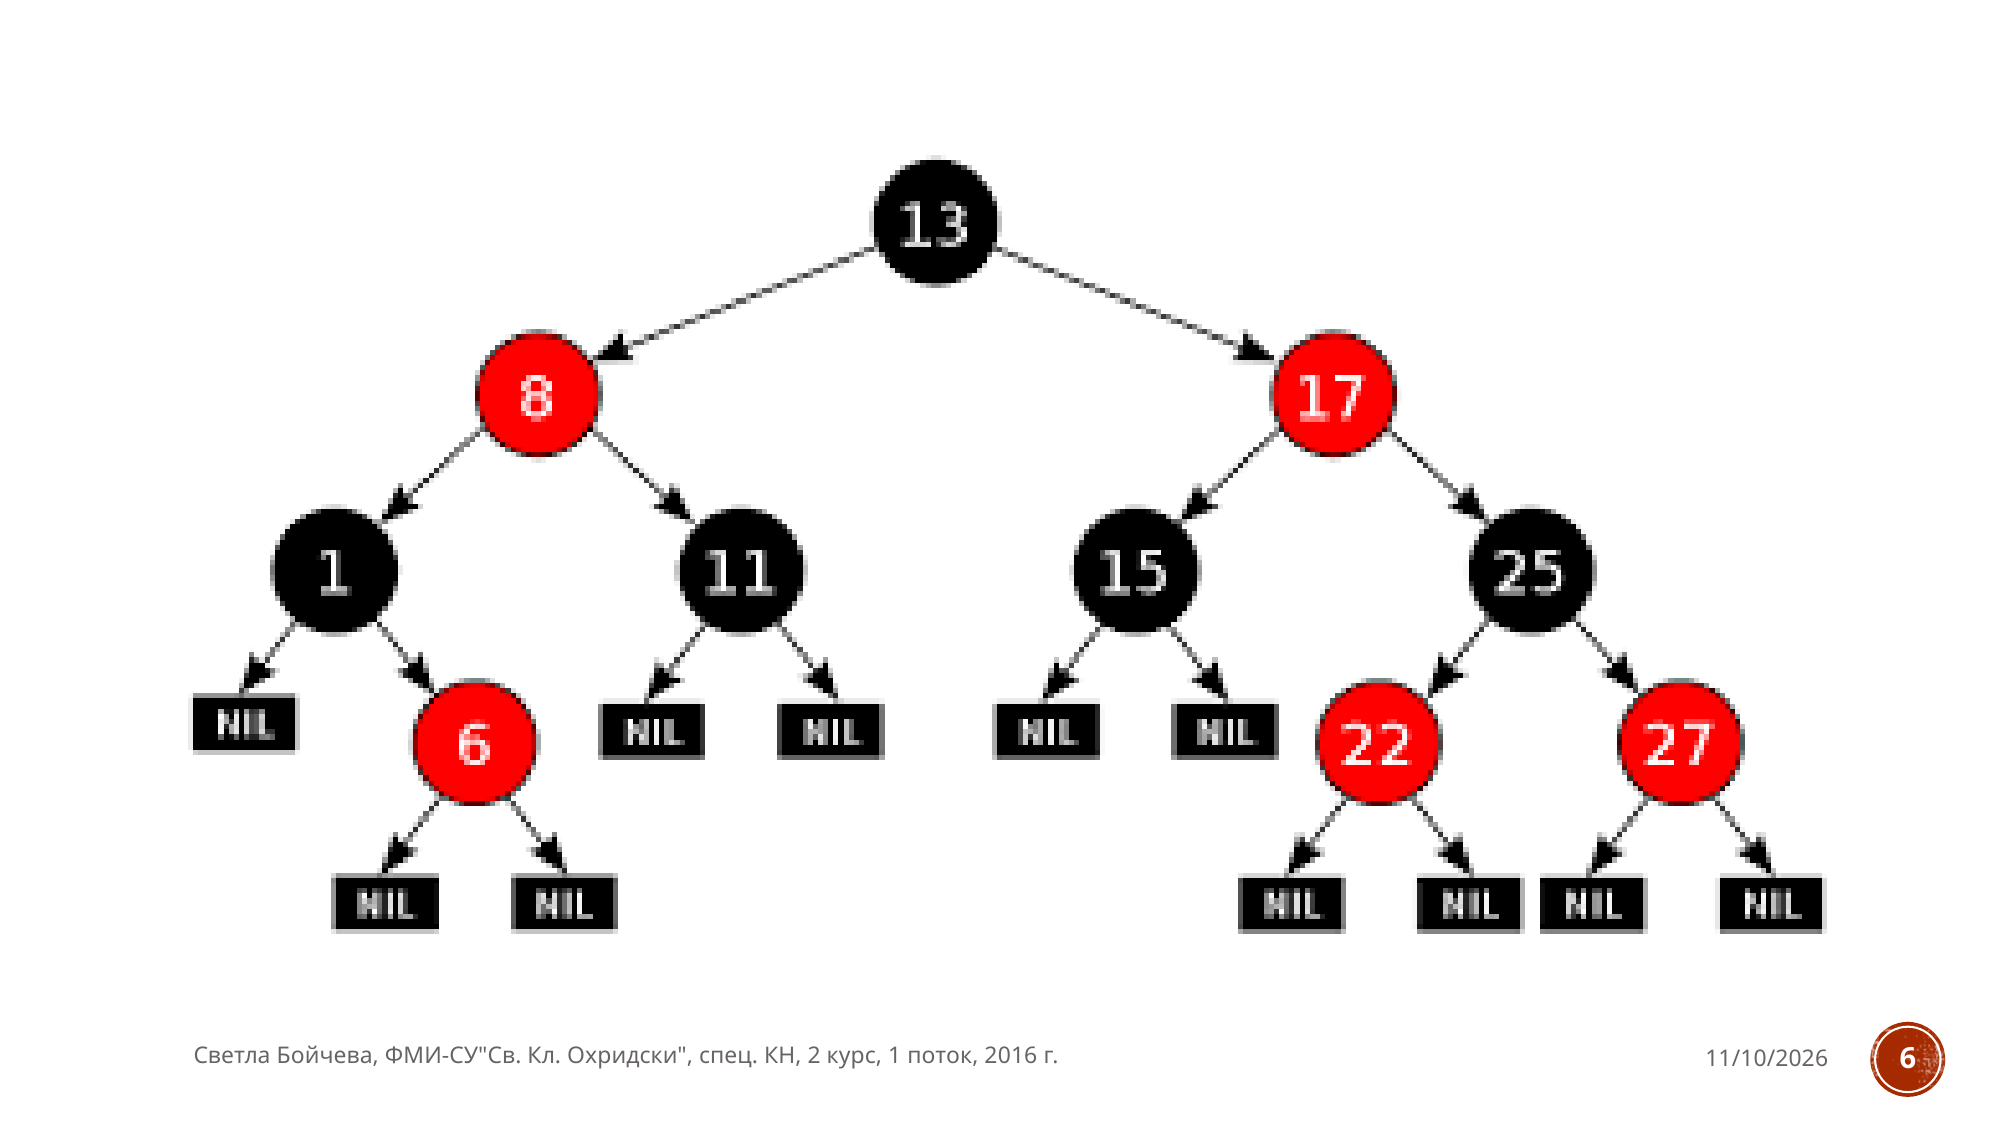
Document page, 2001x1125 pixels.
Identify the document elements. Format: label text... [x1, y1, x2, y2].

slide_number 6 [1855, 1028, 1961, 1089]
footer Светла Бойчева, ФМИ-СУ"Св. Кл. Охридски", спец. КН, 2 курс, 1 поток, 2016 г. [178, 1024, 1102, 1089]
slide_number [1306, 1028, 1844, 1089]
picture [178, 141, 1836, 939]
